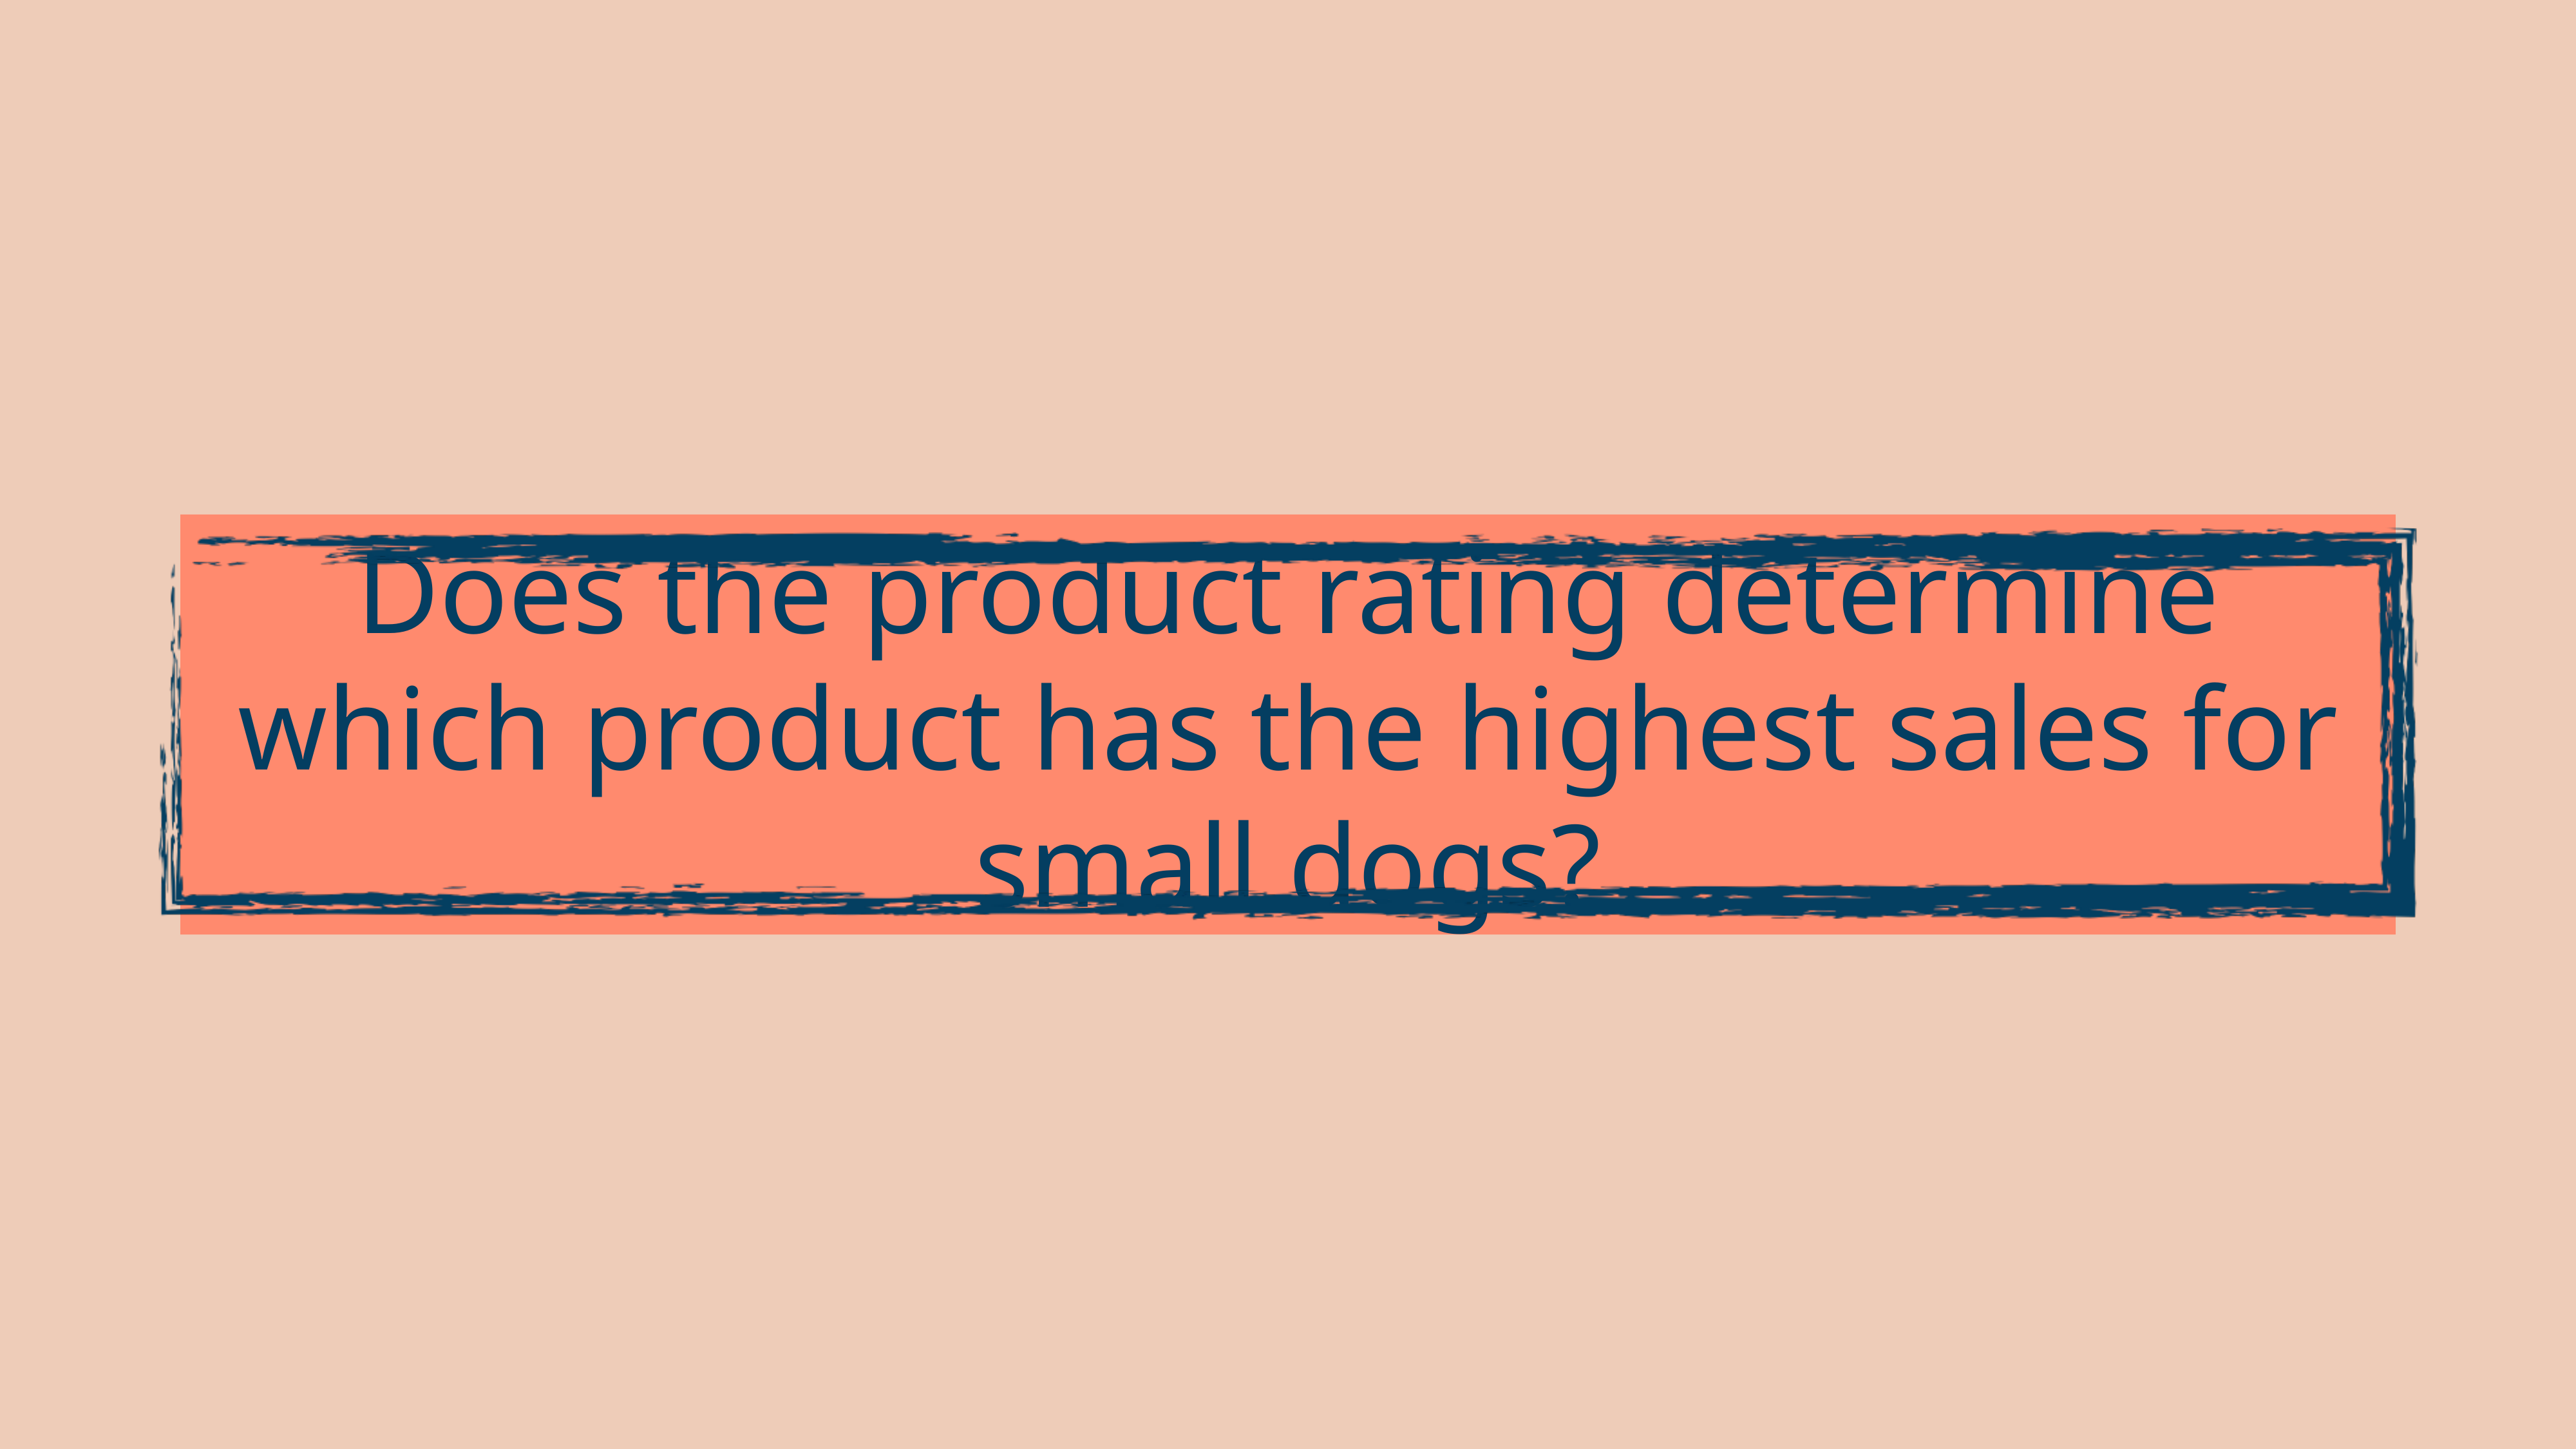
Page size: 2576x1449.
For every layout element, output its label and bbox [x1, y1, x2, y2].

text_box [156, 527, 2420, 922]
